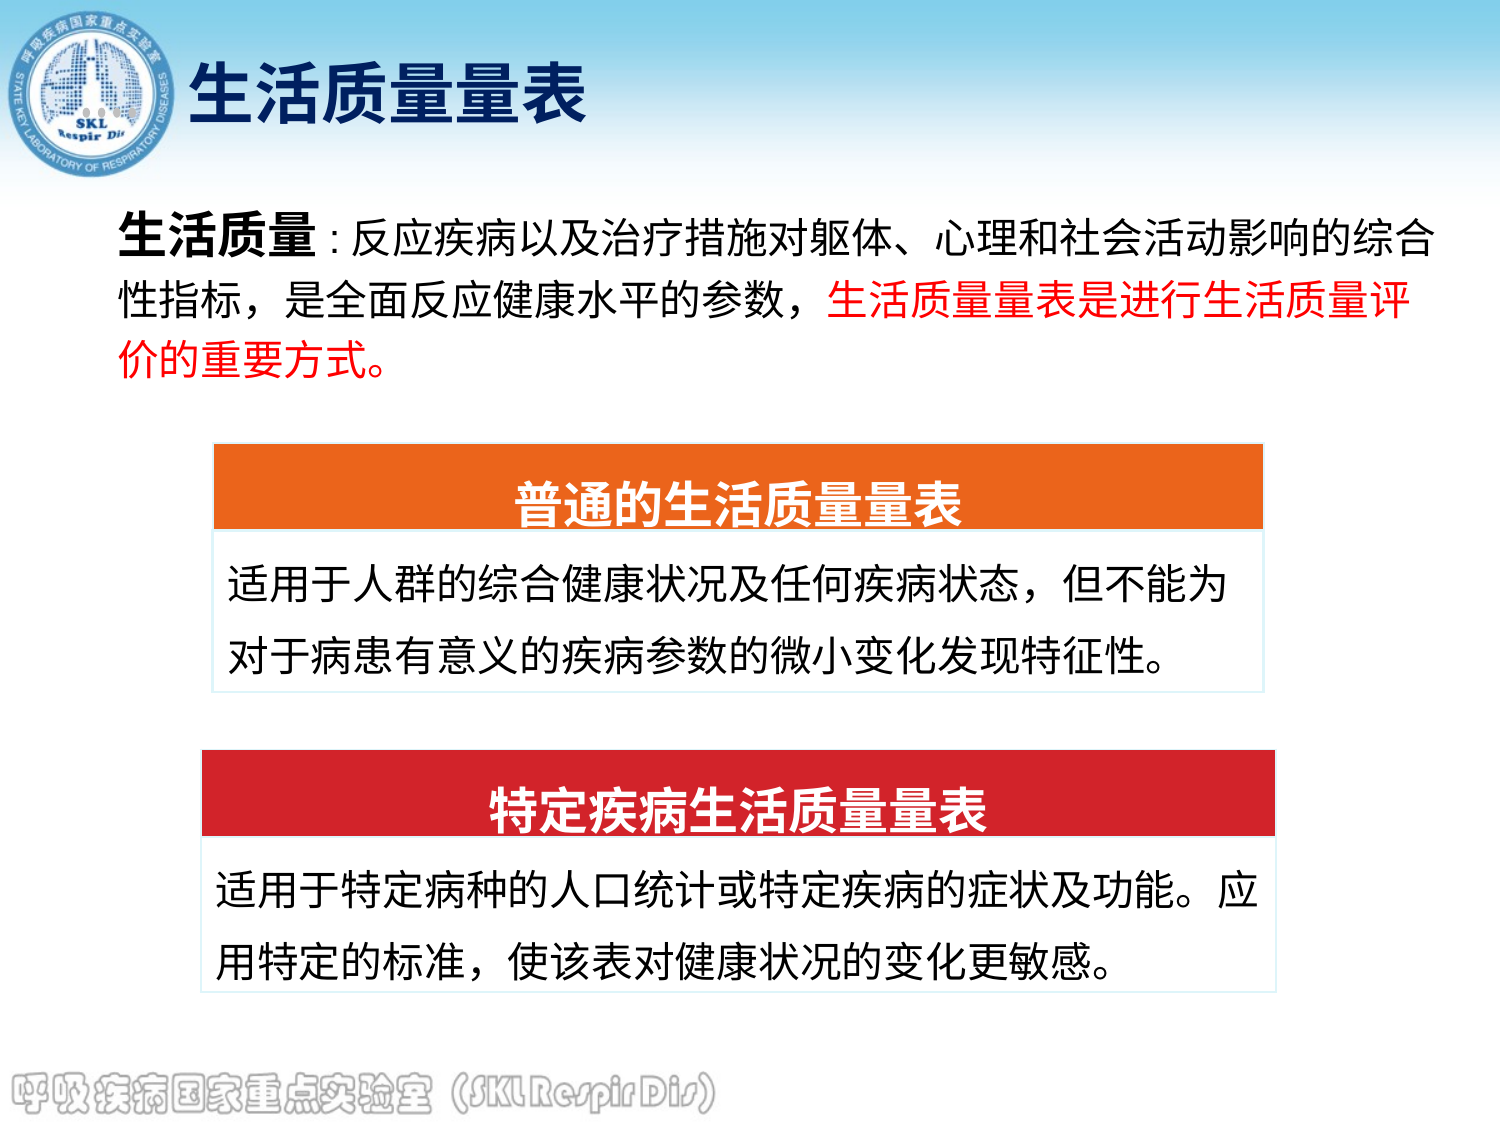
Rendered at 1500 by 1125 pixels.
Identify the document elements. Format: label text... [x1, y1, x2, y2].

text_box 生活质量:反应疾病以及治疗措施对躯体、心理和社会活动影响的综合性指标，是全面反应健康水平的参数，生活质量量表是进行生活质量评价的重要方式。 [102, 184, 1457, 392]
table_header 普通的生活质量量表 [214, 444, 1263, 529]
table_cell 适用于特定病种的人口统计或特定疾病的症状及功能。应用特定的标准，使该表对健康状况的变化更敏感。 [202, 838, 1275, 991]
table_header 特定疾病生活质量量表 [202, 750, 1275, 836]
picture [0, 0, 1500, 1125]
table_cell 适用于人群的综合健康状况及任何疾病状态，但不能为对于病患有意义的疾病参数的微小变化发现特征性。 [214, 532, 1262, 691]
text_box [82, 107, 137, 118]
text_box 生活质量量表 [173, 44, 604, 140]
